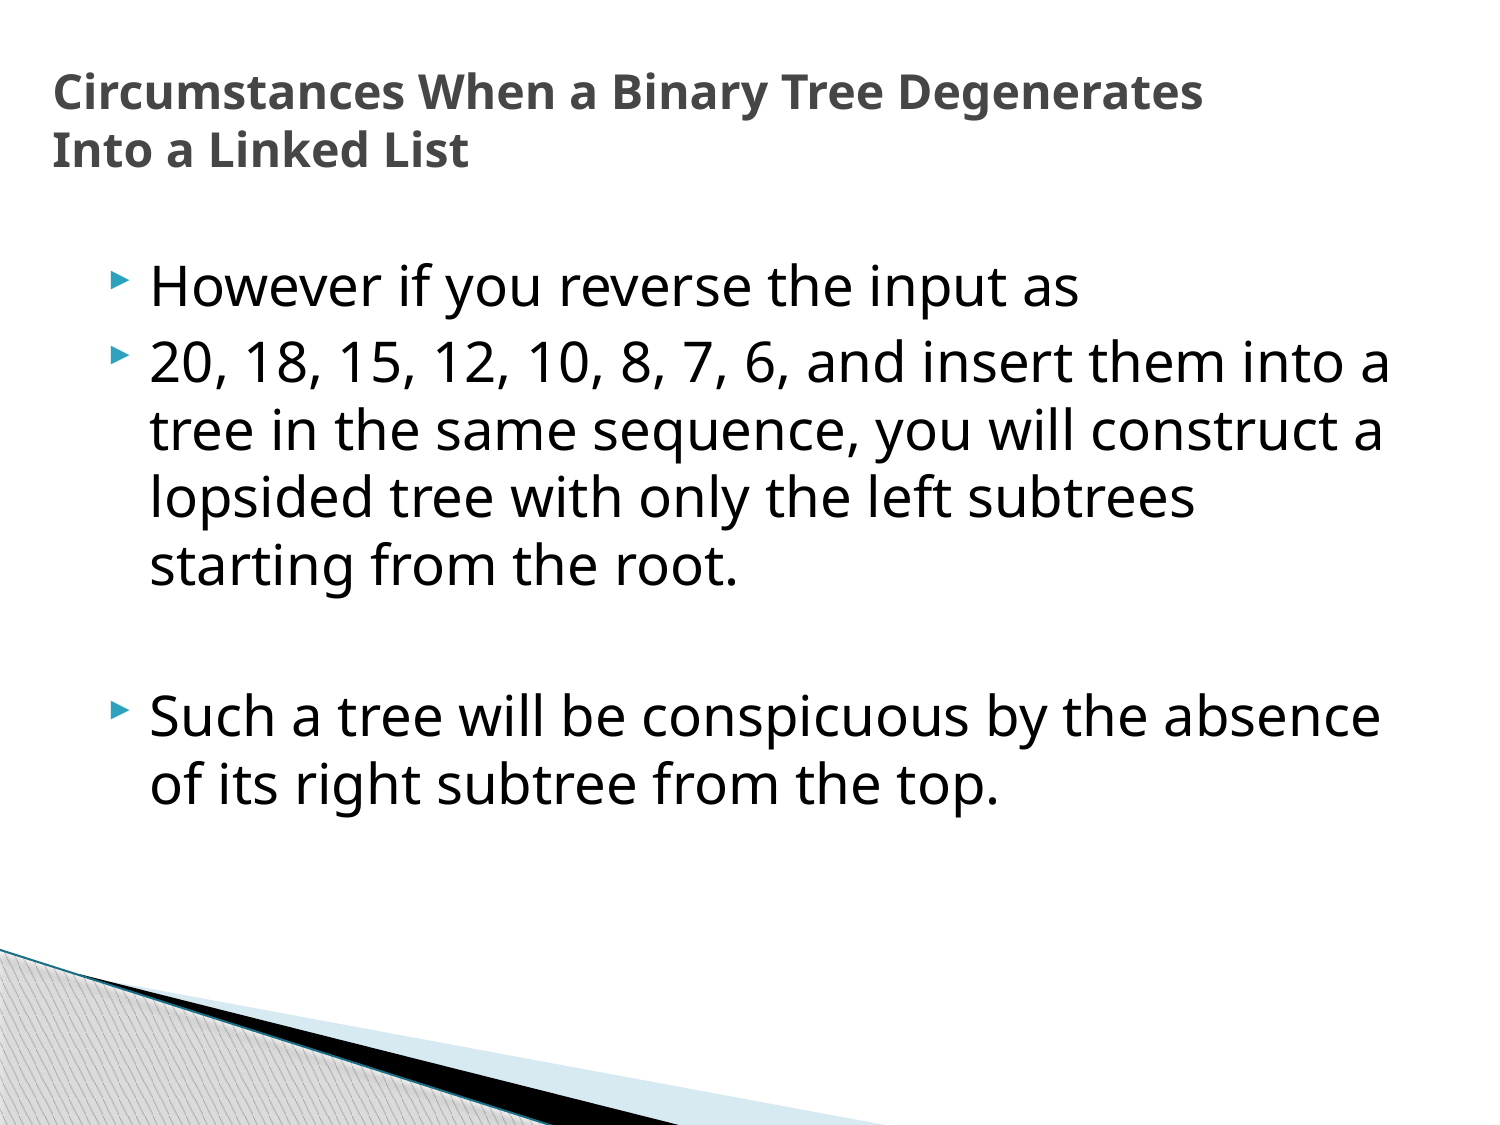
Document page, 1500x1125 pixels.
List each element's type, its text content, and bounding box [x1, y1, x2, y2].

list However if you reverse the input as 20, 18, 15, 12, 10, 8, 7, 6, and insert them into a tree in the same sequence, you will construct a lopsided tree with only the left subtrees starting from the root. Such a tree will be conspicuous by the absence of its right subtree from the top. [75, 243, 1425, 986]
title Circumstances When a Binary Tree Degenerates Into a Linked List [37, 37, 1313, 200]
